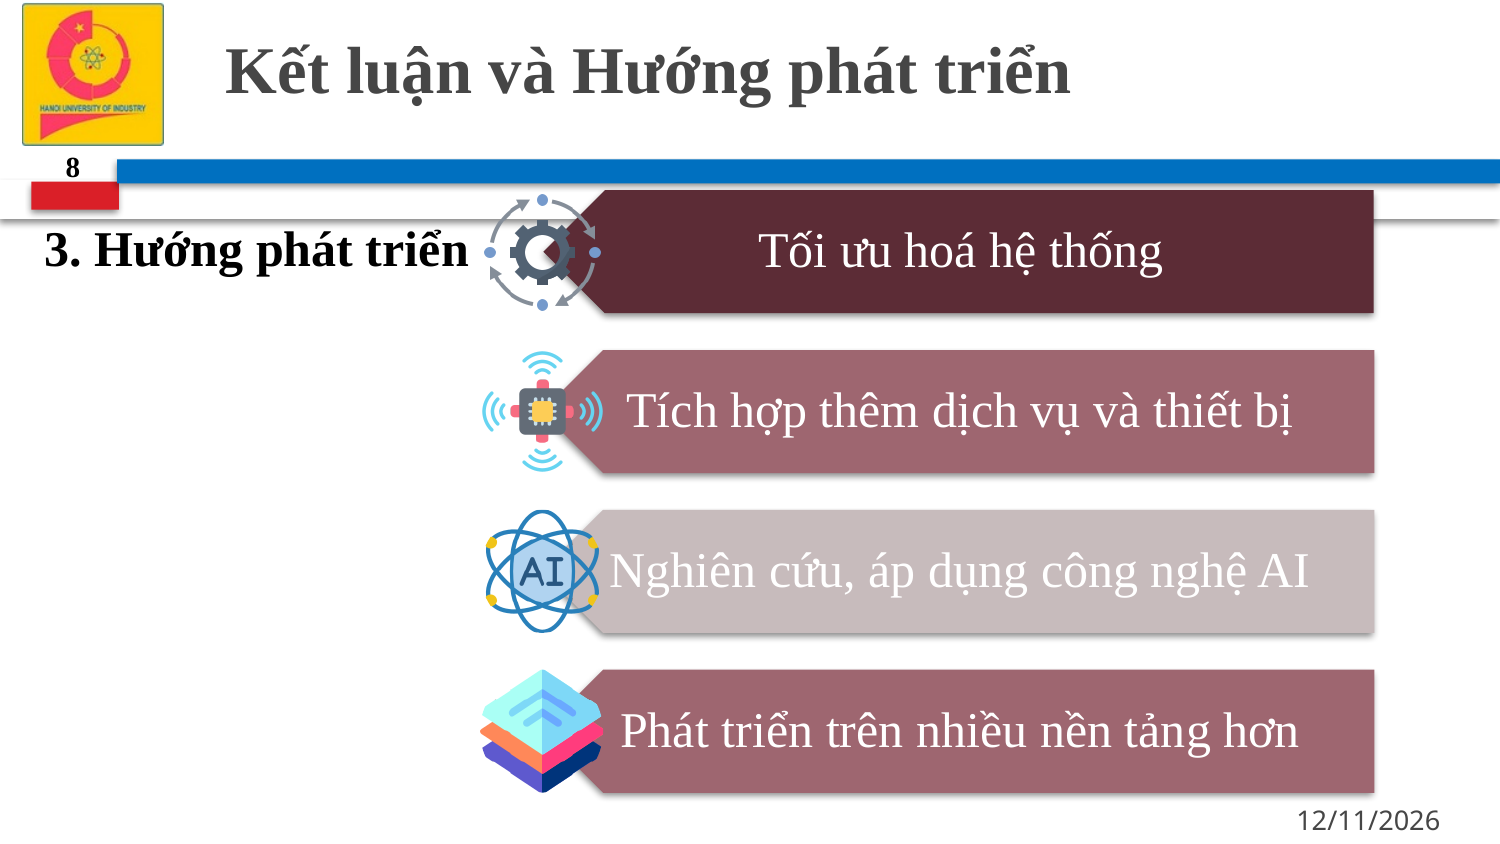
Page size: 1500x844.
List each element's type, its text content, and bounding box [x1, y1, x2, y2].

title Kết luận và Hướng phát triển [210, 19, 1478, 153]
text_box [300, 189, 1500, 794]
slide_number 8 [29, 138, 117, 191]
text_box 3. Hướng phát triển [29, 208, 294, 284]
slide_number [1017, 803, 1455, 844]
picture [22, 2, 164, 146]
